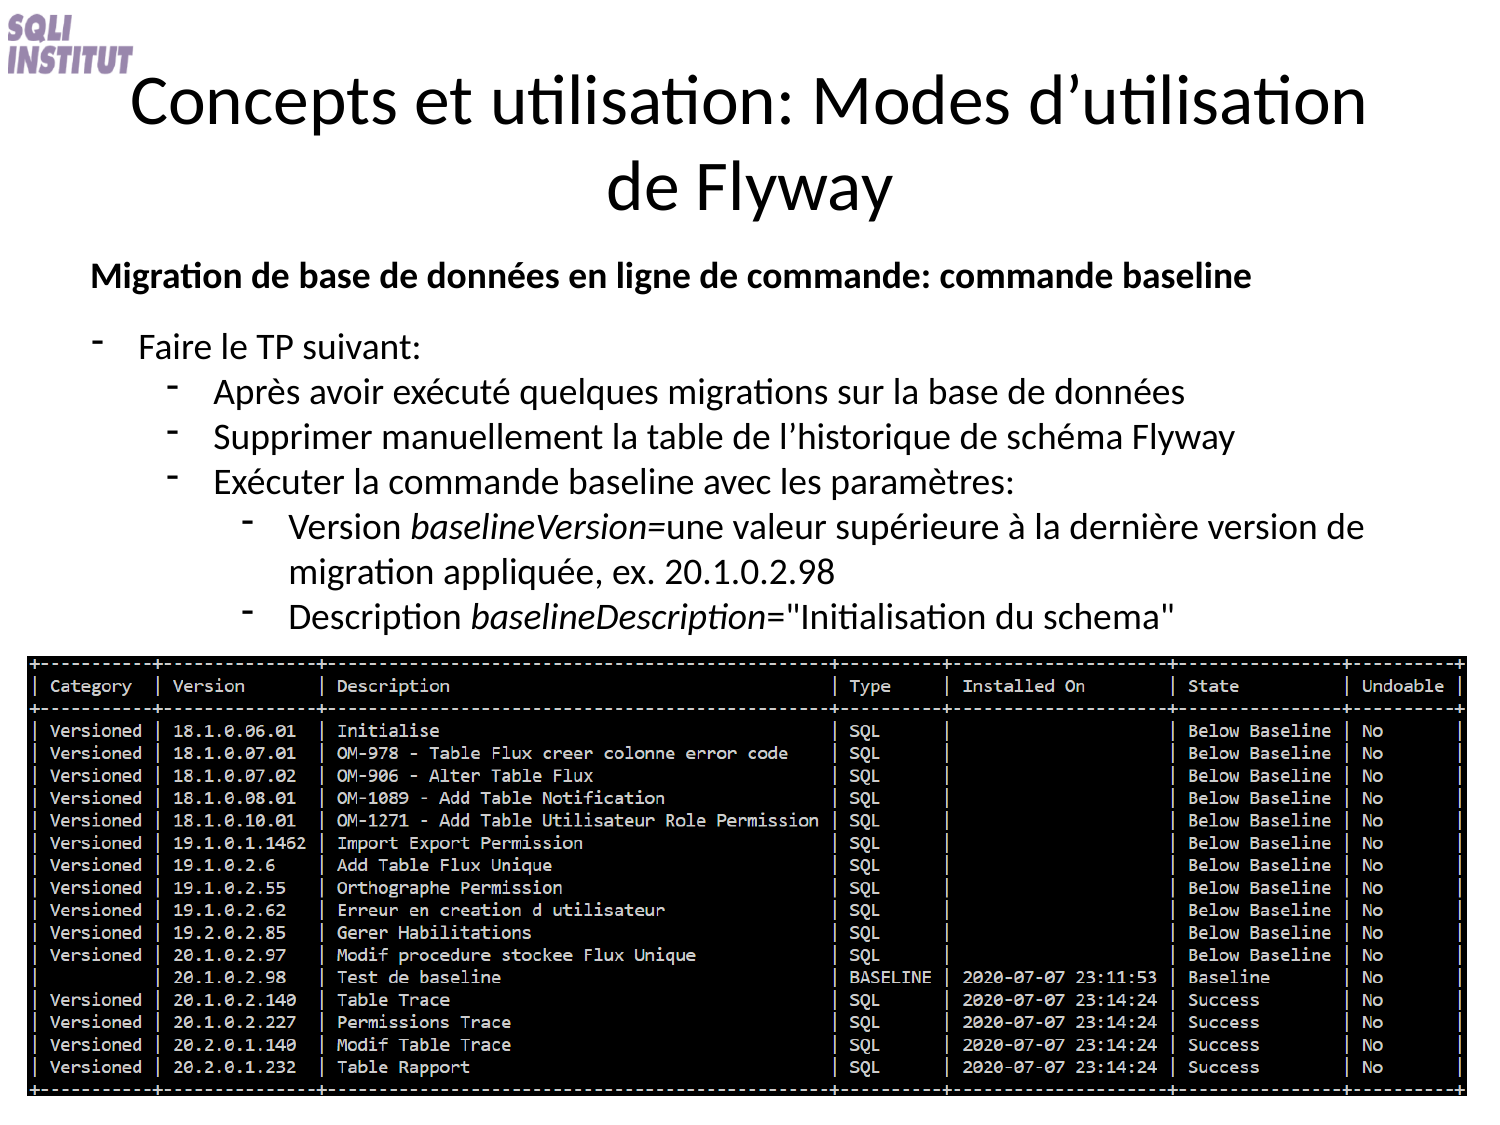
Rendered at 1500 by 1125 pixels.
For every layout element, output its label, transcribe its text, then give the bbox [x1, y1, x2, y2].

text_box Migration de base de données en ligne de commande: commande baseline [75, 243, 1048, 304]
picture [27, 656, 1467, 1096]
text_box [1048, 205, 1079, 311]
title Concepts et utilisation: Modes d’utilisation de Flyway [75, 45, 1425, 233]
title Concepts et utilisation: Modes d’utilisation de Flyway [8, 9, 134, 76]
text_box Migration de base de données en ligne de commande: commande baseline [1079, 243, 1434, 304]
text_box Faire le TP suivant: Après avoir exécuté quelques migrations sur la base de données Supprimer manuellement la table de l’historique de schéma Flyway Exécuter la commande baseline avec les paramètres: Version baselineVersion=une valeur supérieure à la dernière version de migration appliquée, ex. 20.1.0.2.98 Description baselineDescription="Initialisation du schema" [76, 314, 1436, 655]
